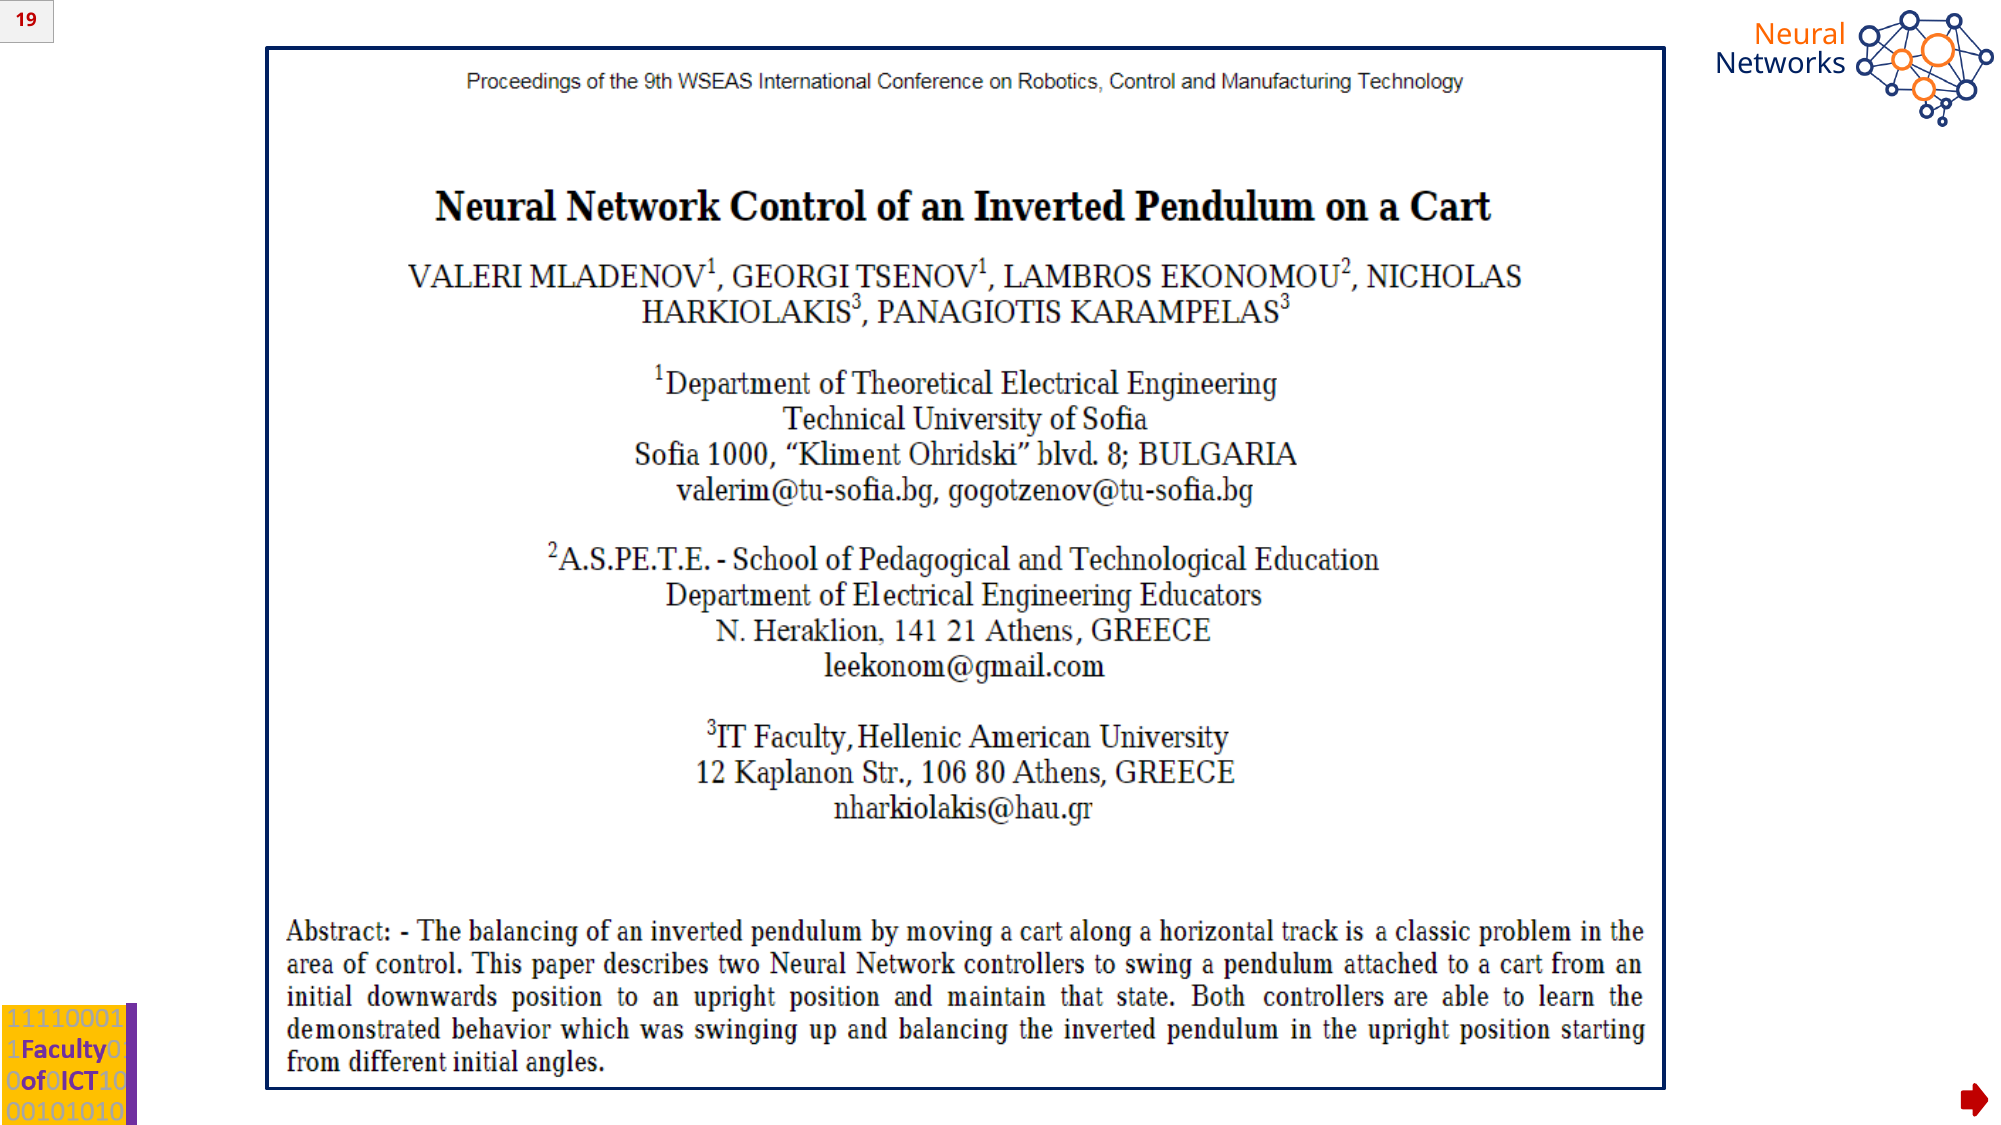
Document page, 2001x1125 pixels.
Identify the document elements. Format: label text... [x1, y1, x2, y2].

text_box Neural Networks [1687, 13, 1849, 87]
picture [1854, 0, 1996, 134]
text_box [1960, 1083, 1989, 1117]
text_box 19 [0, 0, 54, 43]
picture [268, 49, 1663, 1087]
picture [0, 1003, 138, 1125]
